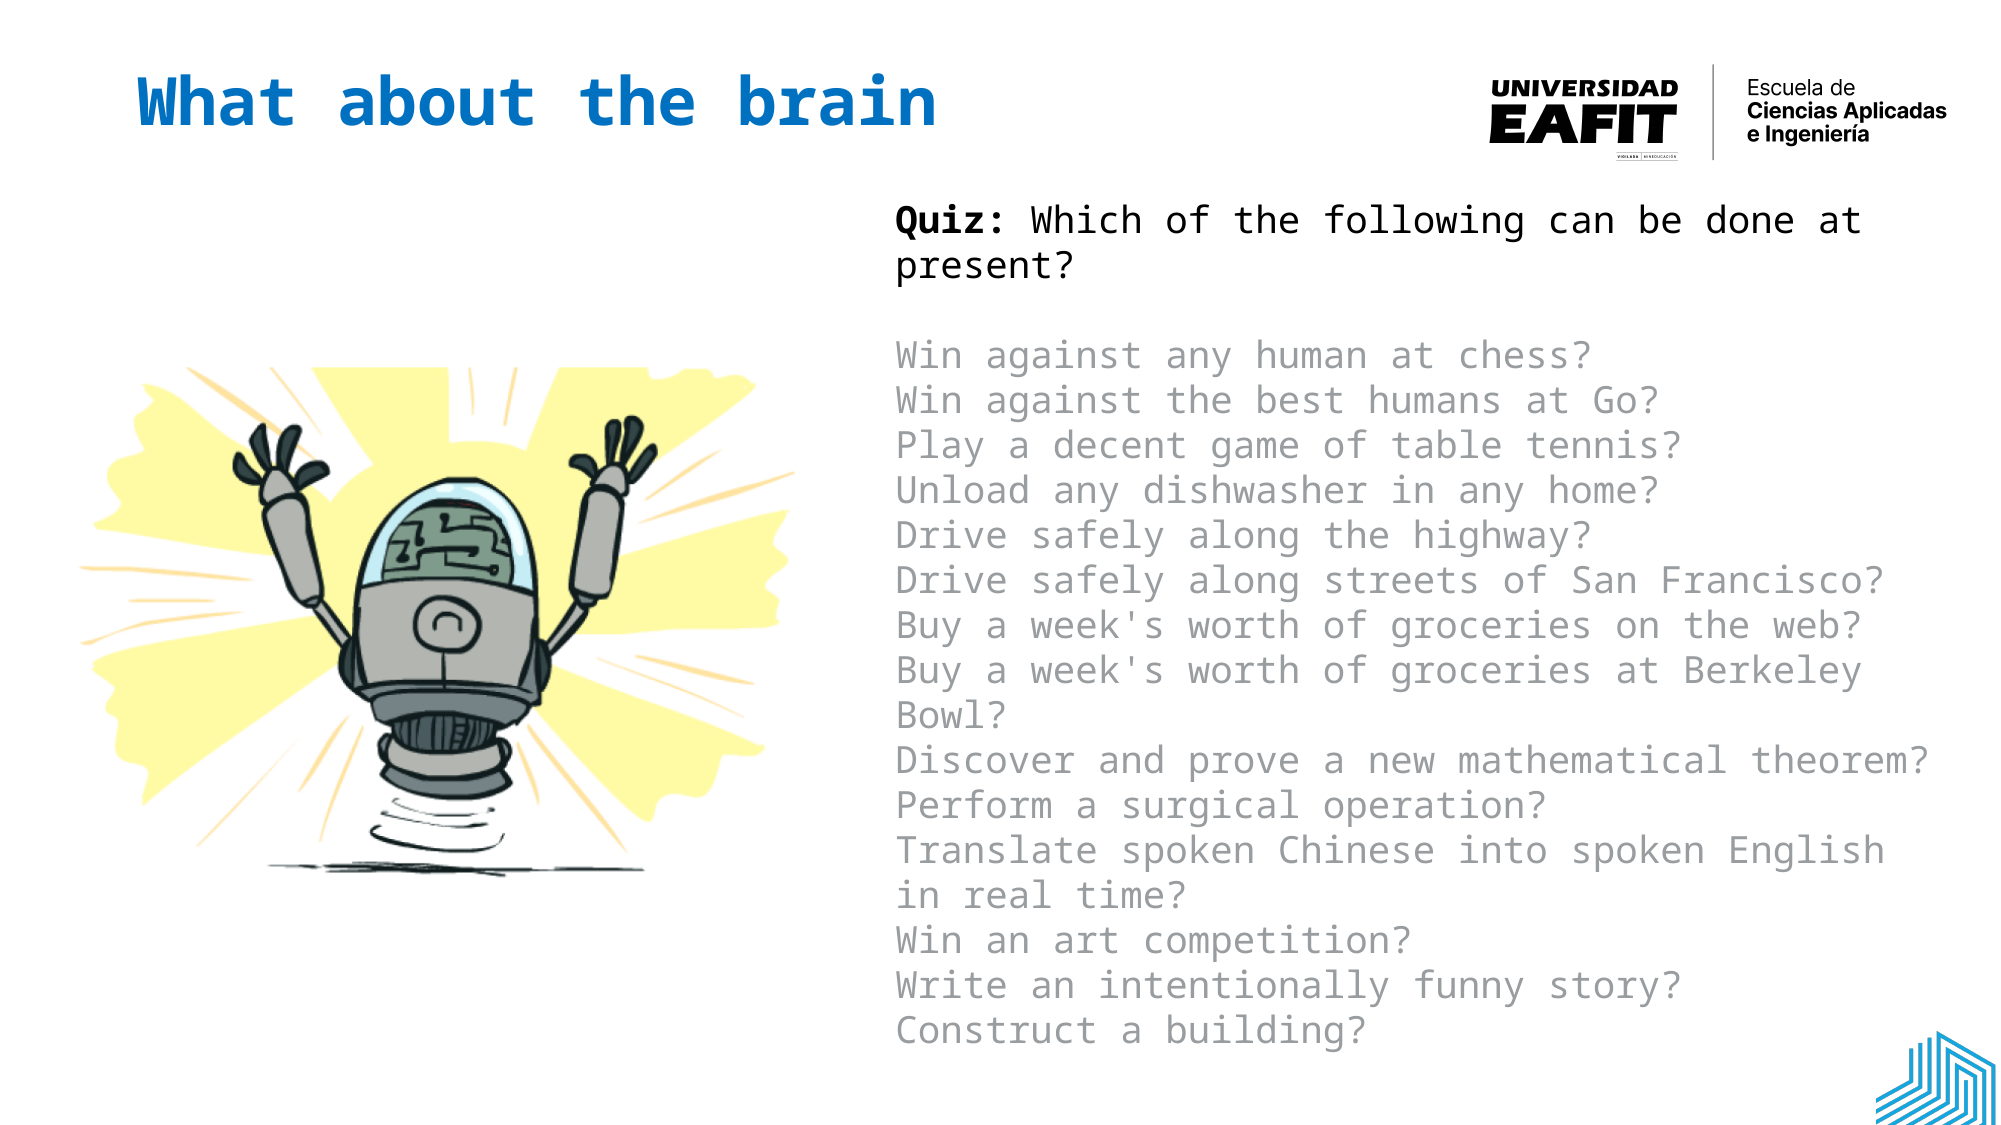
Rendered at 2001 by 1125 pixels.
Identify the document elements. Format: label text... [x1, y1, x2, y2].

picture [1430, 33, 2000, 192]
text_box What about the brain [122, 60, 1451, 244]
text_box Quiz: Which of the following can be done at present? Win against any human at chess? Win against the best humans at Go? Play a decent game of table tennis? Unload any dishwasher in any home? Drive safely along the highway? Drive safely along streets of San Francisco? Buy a week's worth of groceries on the web? Buy a week's worth of groceries at Berkeley Bowl? Discover and prove a new mathematical theorem? Perform a surgical operation? Translate spoken Chinese into spoken English in real time? Win an art competition? Write an intentionally funny story? Construct a building? [880, 188, 1949, 1059]
picture [1873, 1025, 2000, 1125]
picture [21, 340, 829, 905]
